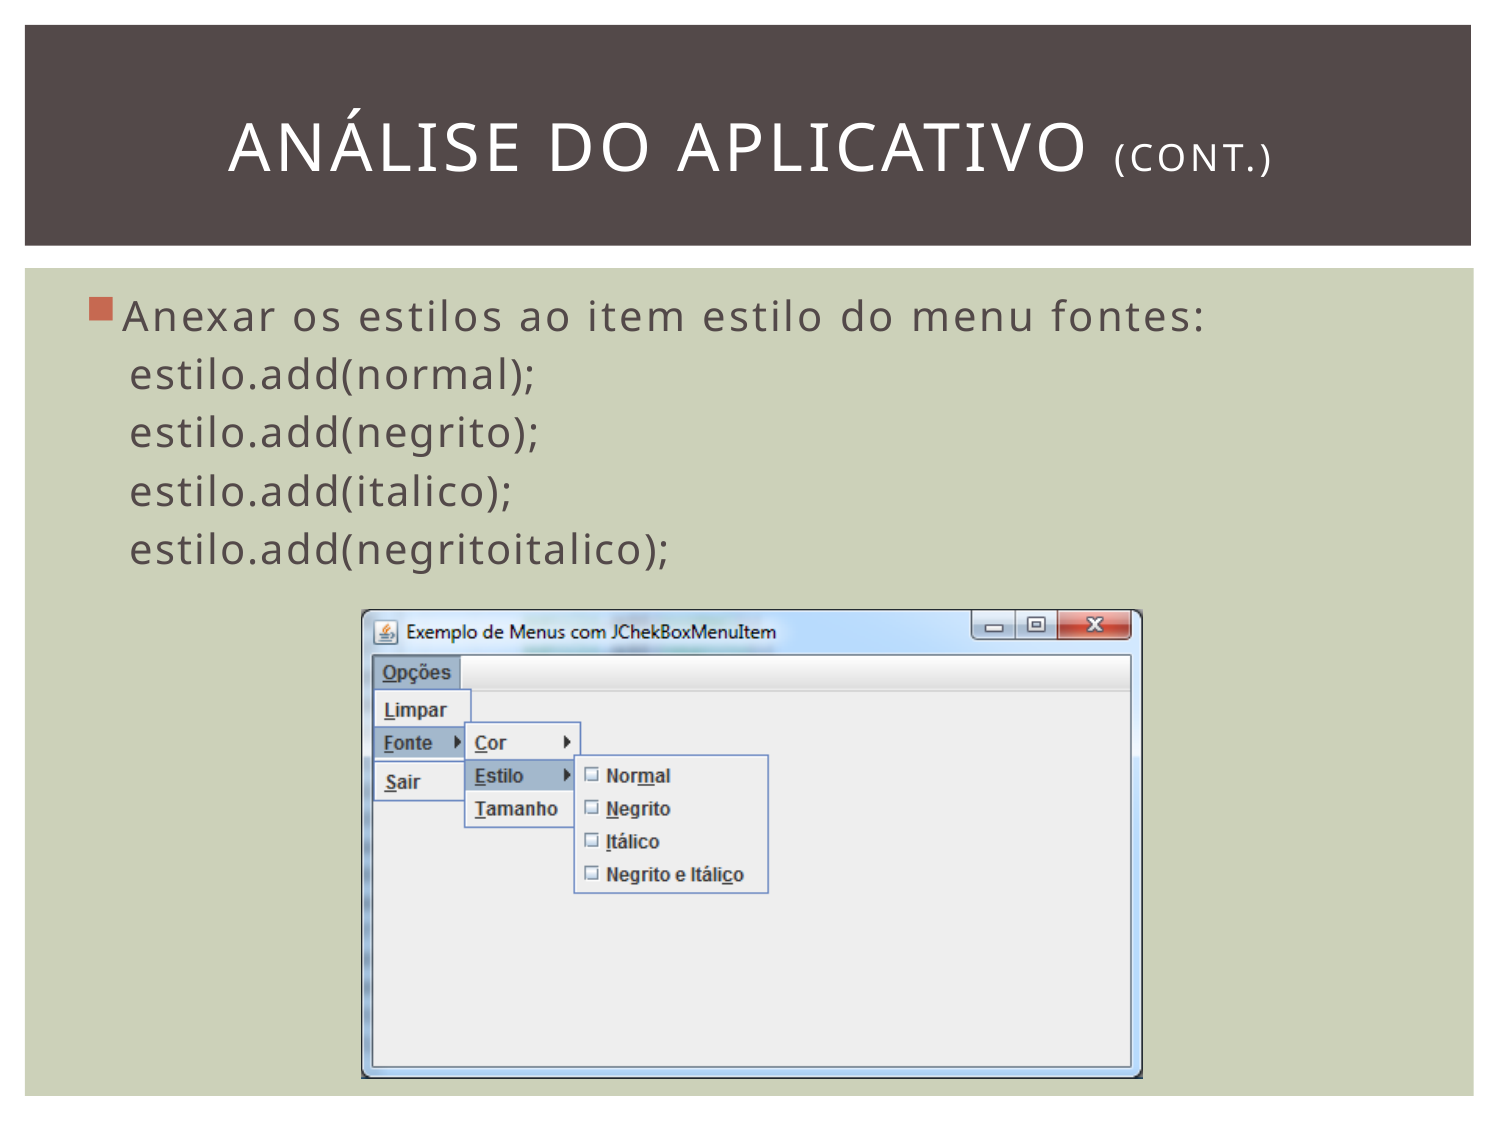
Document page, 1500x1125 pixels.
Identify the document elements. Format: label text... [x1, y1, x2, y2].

picture [361, 609, 1143, 1079]
list Anexar os estilos ao item estilo do menu fontes: estilo.add(normal); estilo.add(negrito); estilo.add(italico); estilo.add(negritoitalico); [62, 281, 1442, 1005]
title Análise do aplicativo (cont.) [62, 58, 1438, 232]
